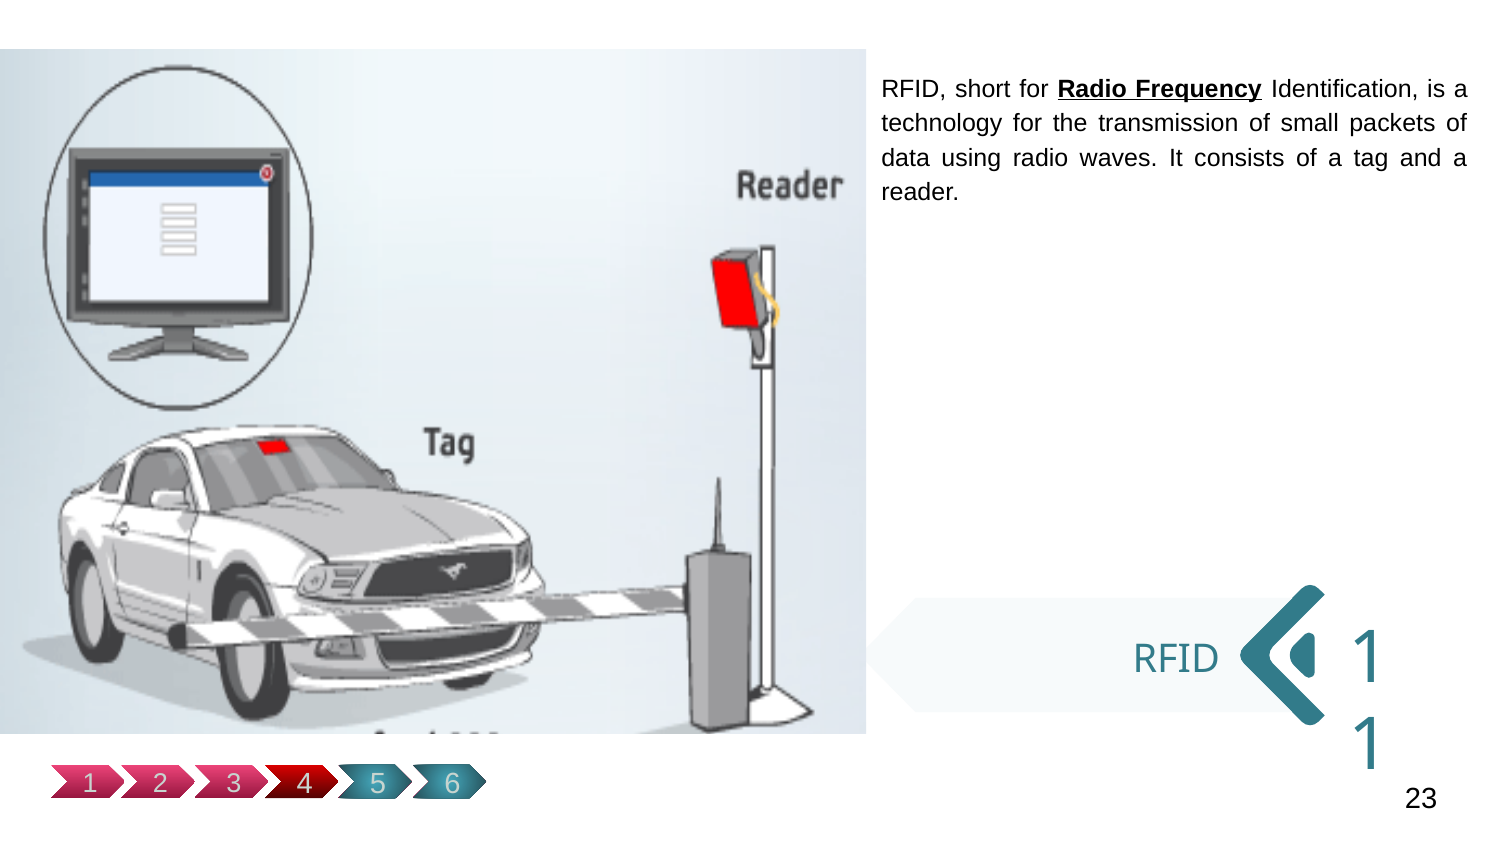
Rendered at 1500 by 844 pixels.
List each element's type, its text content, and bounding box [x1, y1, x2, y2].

text_box 5 [338, 764, 412, 799]
text_box 2 [121, 764, 195, 799]
slide_number ‹#› [1389, 764, 1480, 830]
text_box 3 [194, 764, 269, 799]
text_box 6 [412, 764, 487, 799]
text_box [871, 52, 1484, 726]
text_box 4 [264, 764, 339, 799]
text_box 1 [51, 764, 125, 799]
picture [0, 13, 867, 734]
